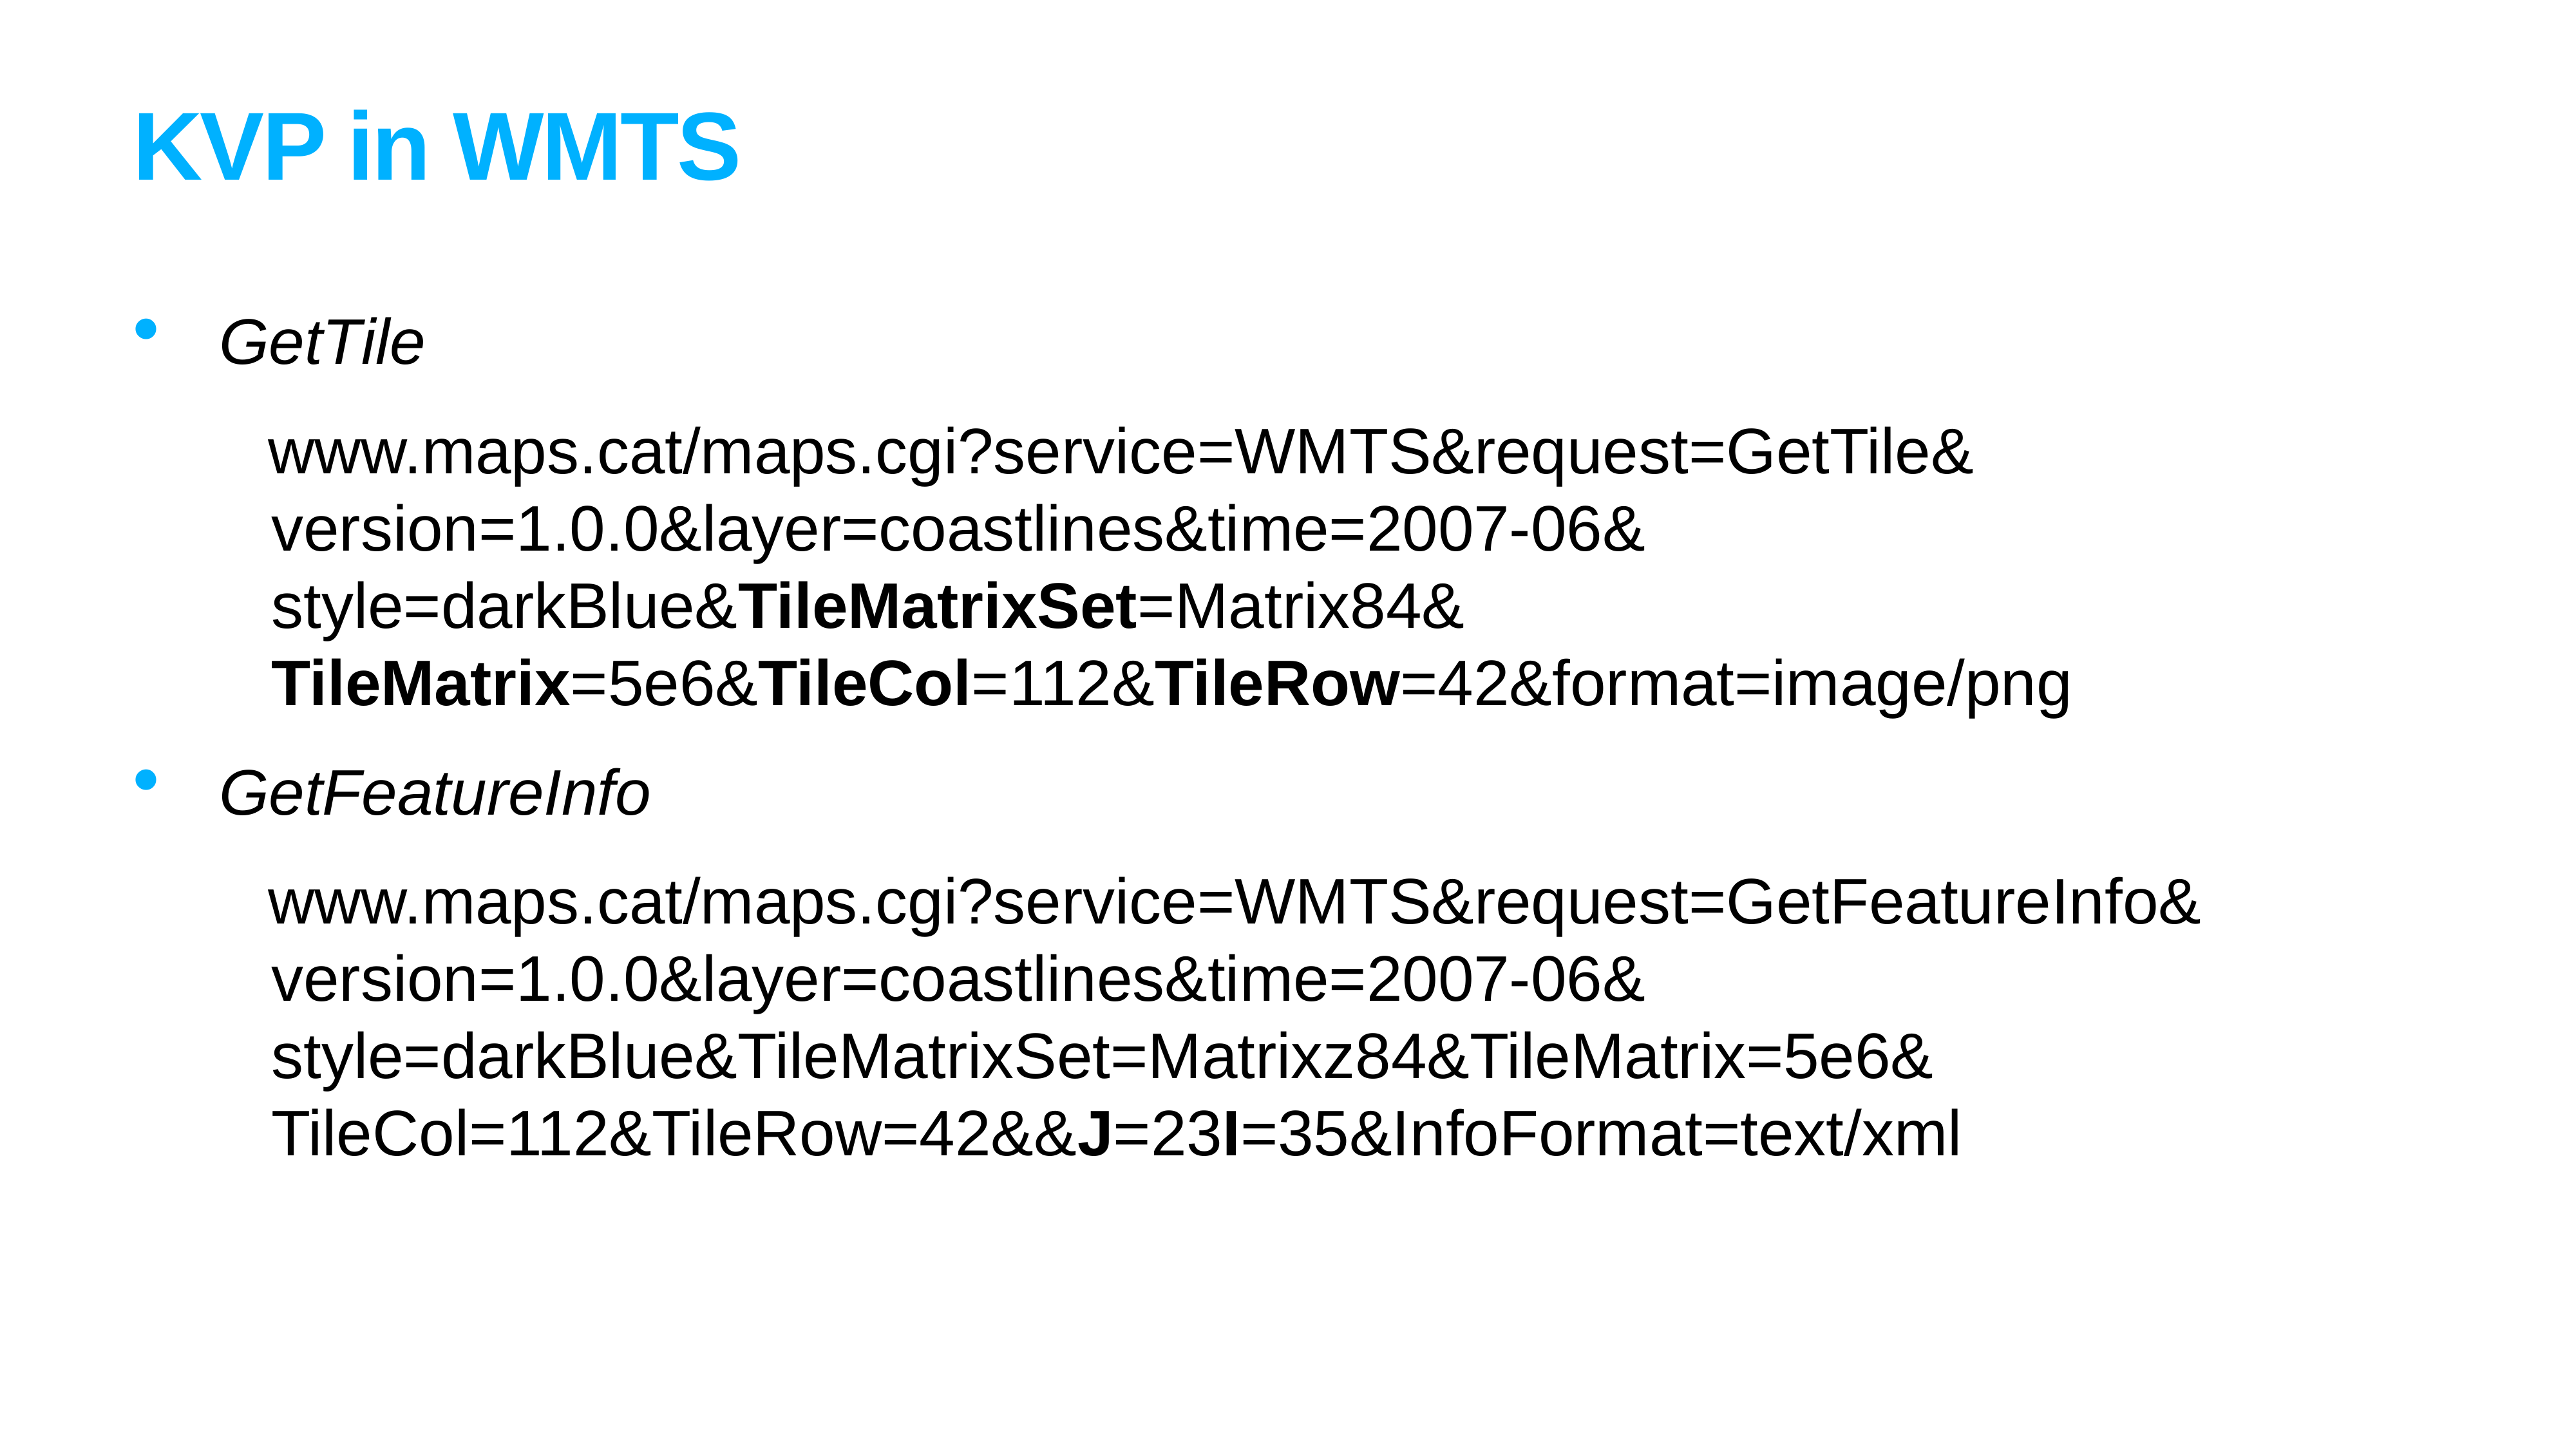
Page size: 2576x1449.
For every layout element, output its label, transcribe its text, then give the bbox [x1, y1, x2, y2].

list GetTile www.maps.cat/maps.cgi?service=WMTS&request=GetTile& version=1.0.0&layer=coastlines&time=2007-06& style=darkBlue&TileMatrixSet=Matrix84& TileMatrix=5e6&TileCol=112&TileRow=42&format=image/png GetFeatureInfo www.maps.cat/maps.cgi?service=WMTS&request=GetFeatureInfo& version=1.0.0&layer=coastlines&time=2007-06& style=darkBlue&TileMatrixSet=Matrixz84&TileMatrix=5e6& TileCol=112&TileRow=42&&J=23I=35&InfoFormat=text/xml [127, 294, 2449, 1321]
title KVP in WMTS [127, 100, 2449, 252]
